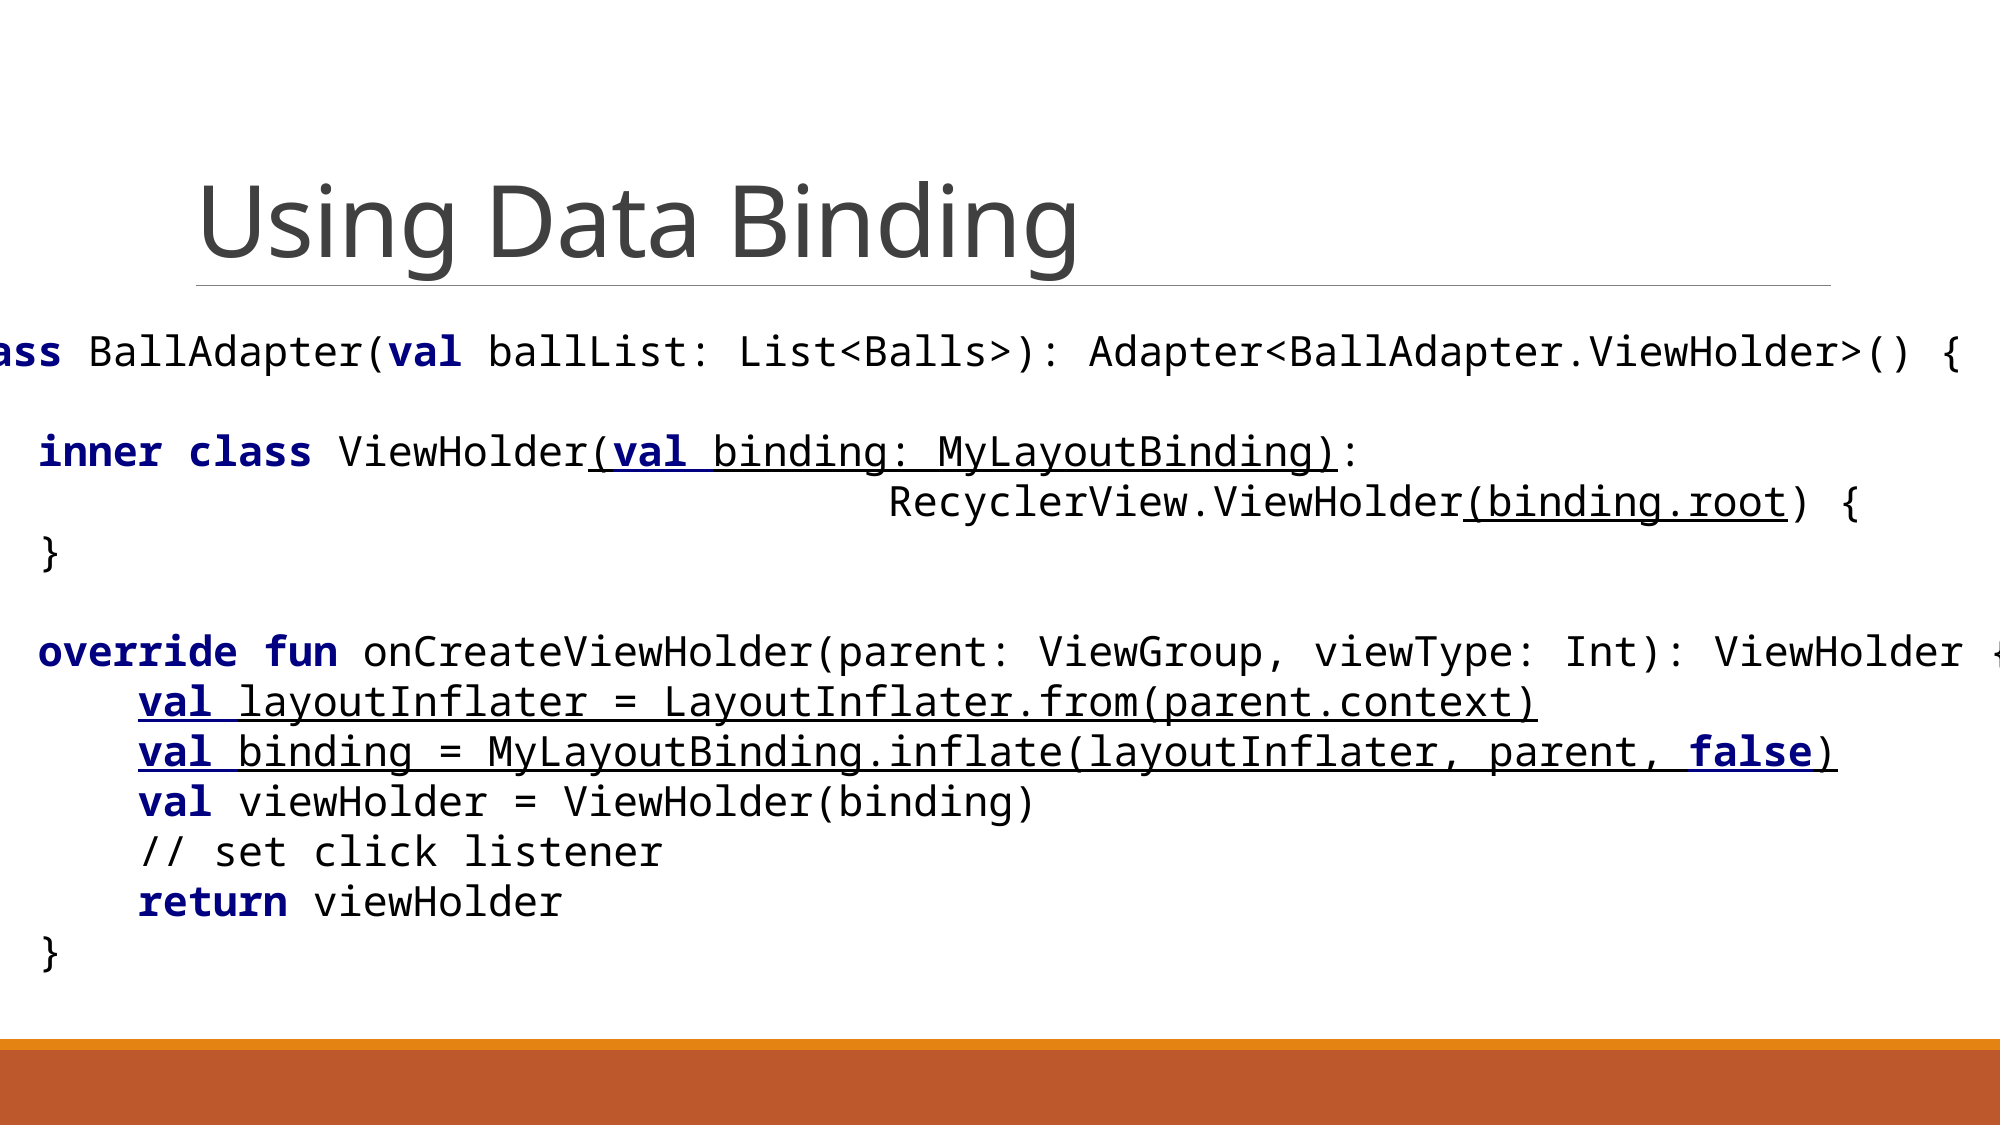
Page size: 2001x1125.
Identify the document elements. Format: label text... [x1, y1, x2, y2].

title Using Data Binding [180, 47, 1830, 285]
text_box class BallAdapter(val ballList: List<Balls>): Adapter<BallAdapter.ViewHolder>() { inner class ViewHolder(val binding: MyLayoutBinding): RecyclerView.ViewHolder(binding.root) { } override fun onCreateViewHolder(parent: ViewGroup, viewType: Int): ViewHolder { val layoutInflater = LayoutInflater.from(parent.context) val binding = MyLayoutBinding.inflate(layoutInflater, parent, false) val viewHolder = ViewHolder(binding) // set click listener return viewHolder } [0, 316, 2000, 982]
